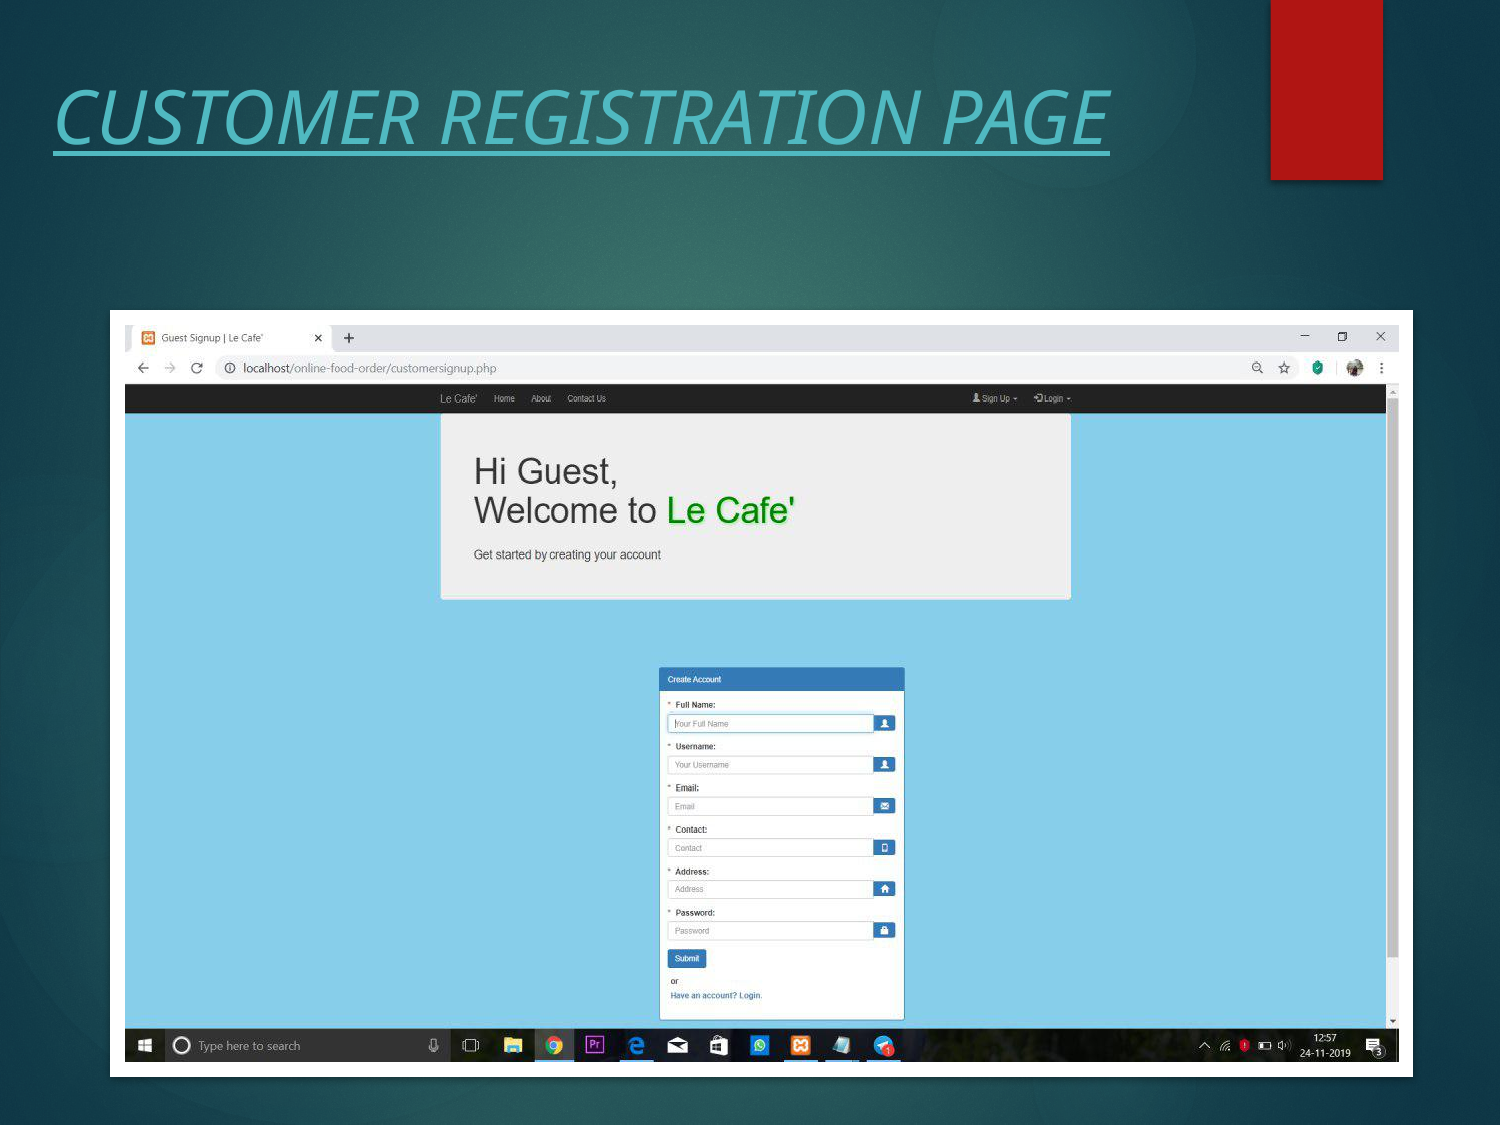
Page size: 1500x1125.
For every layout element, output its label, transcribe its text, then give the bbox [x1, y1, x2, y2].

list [124, 324, 1399, 1063]
title CUSTOMER REGISTRATION PAGE [37, 62, 1312, 163]
